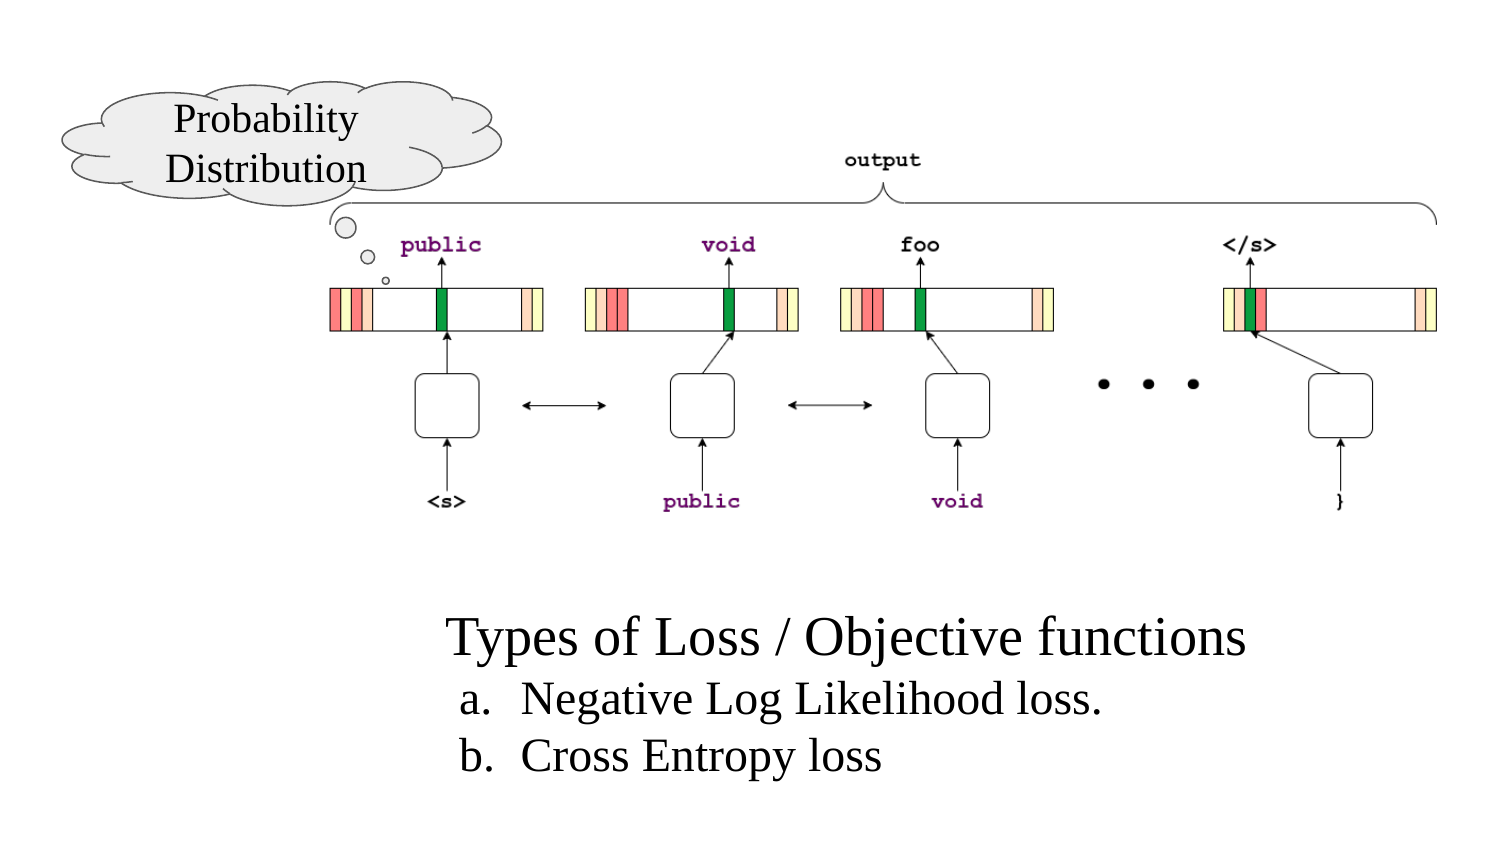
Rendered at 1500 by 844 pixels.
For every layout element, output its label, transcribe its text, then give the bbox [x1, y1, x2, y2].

text_box Types of Loss / Objective functions Negative Log Likelihood loss. Cross Entropy loss [430, 583, 1289, 797]
picture [281, 147, 1438, 514]
text_box Probability Distribution [62, 81, 502, 206]
